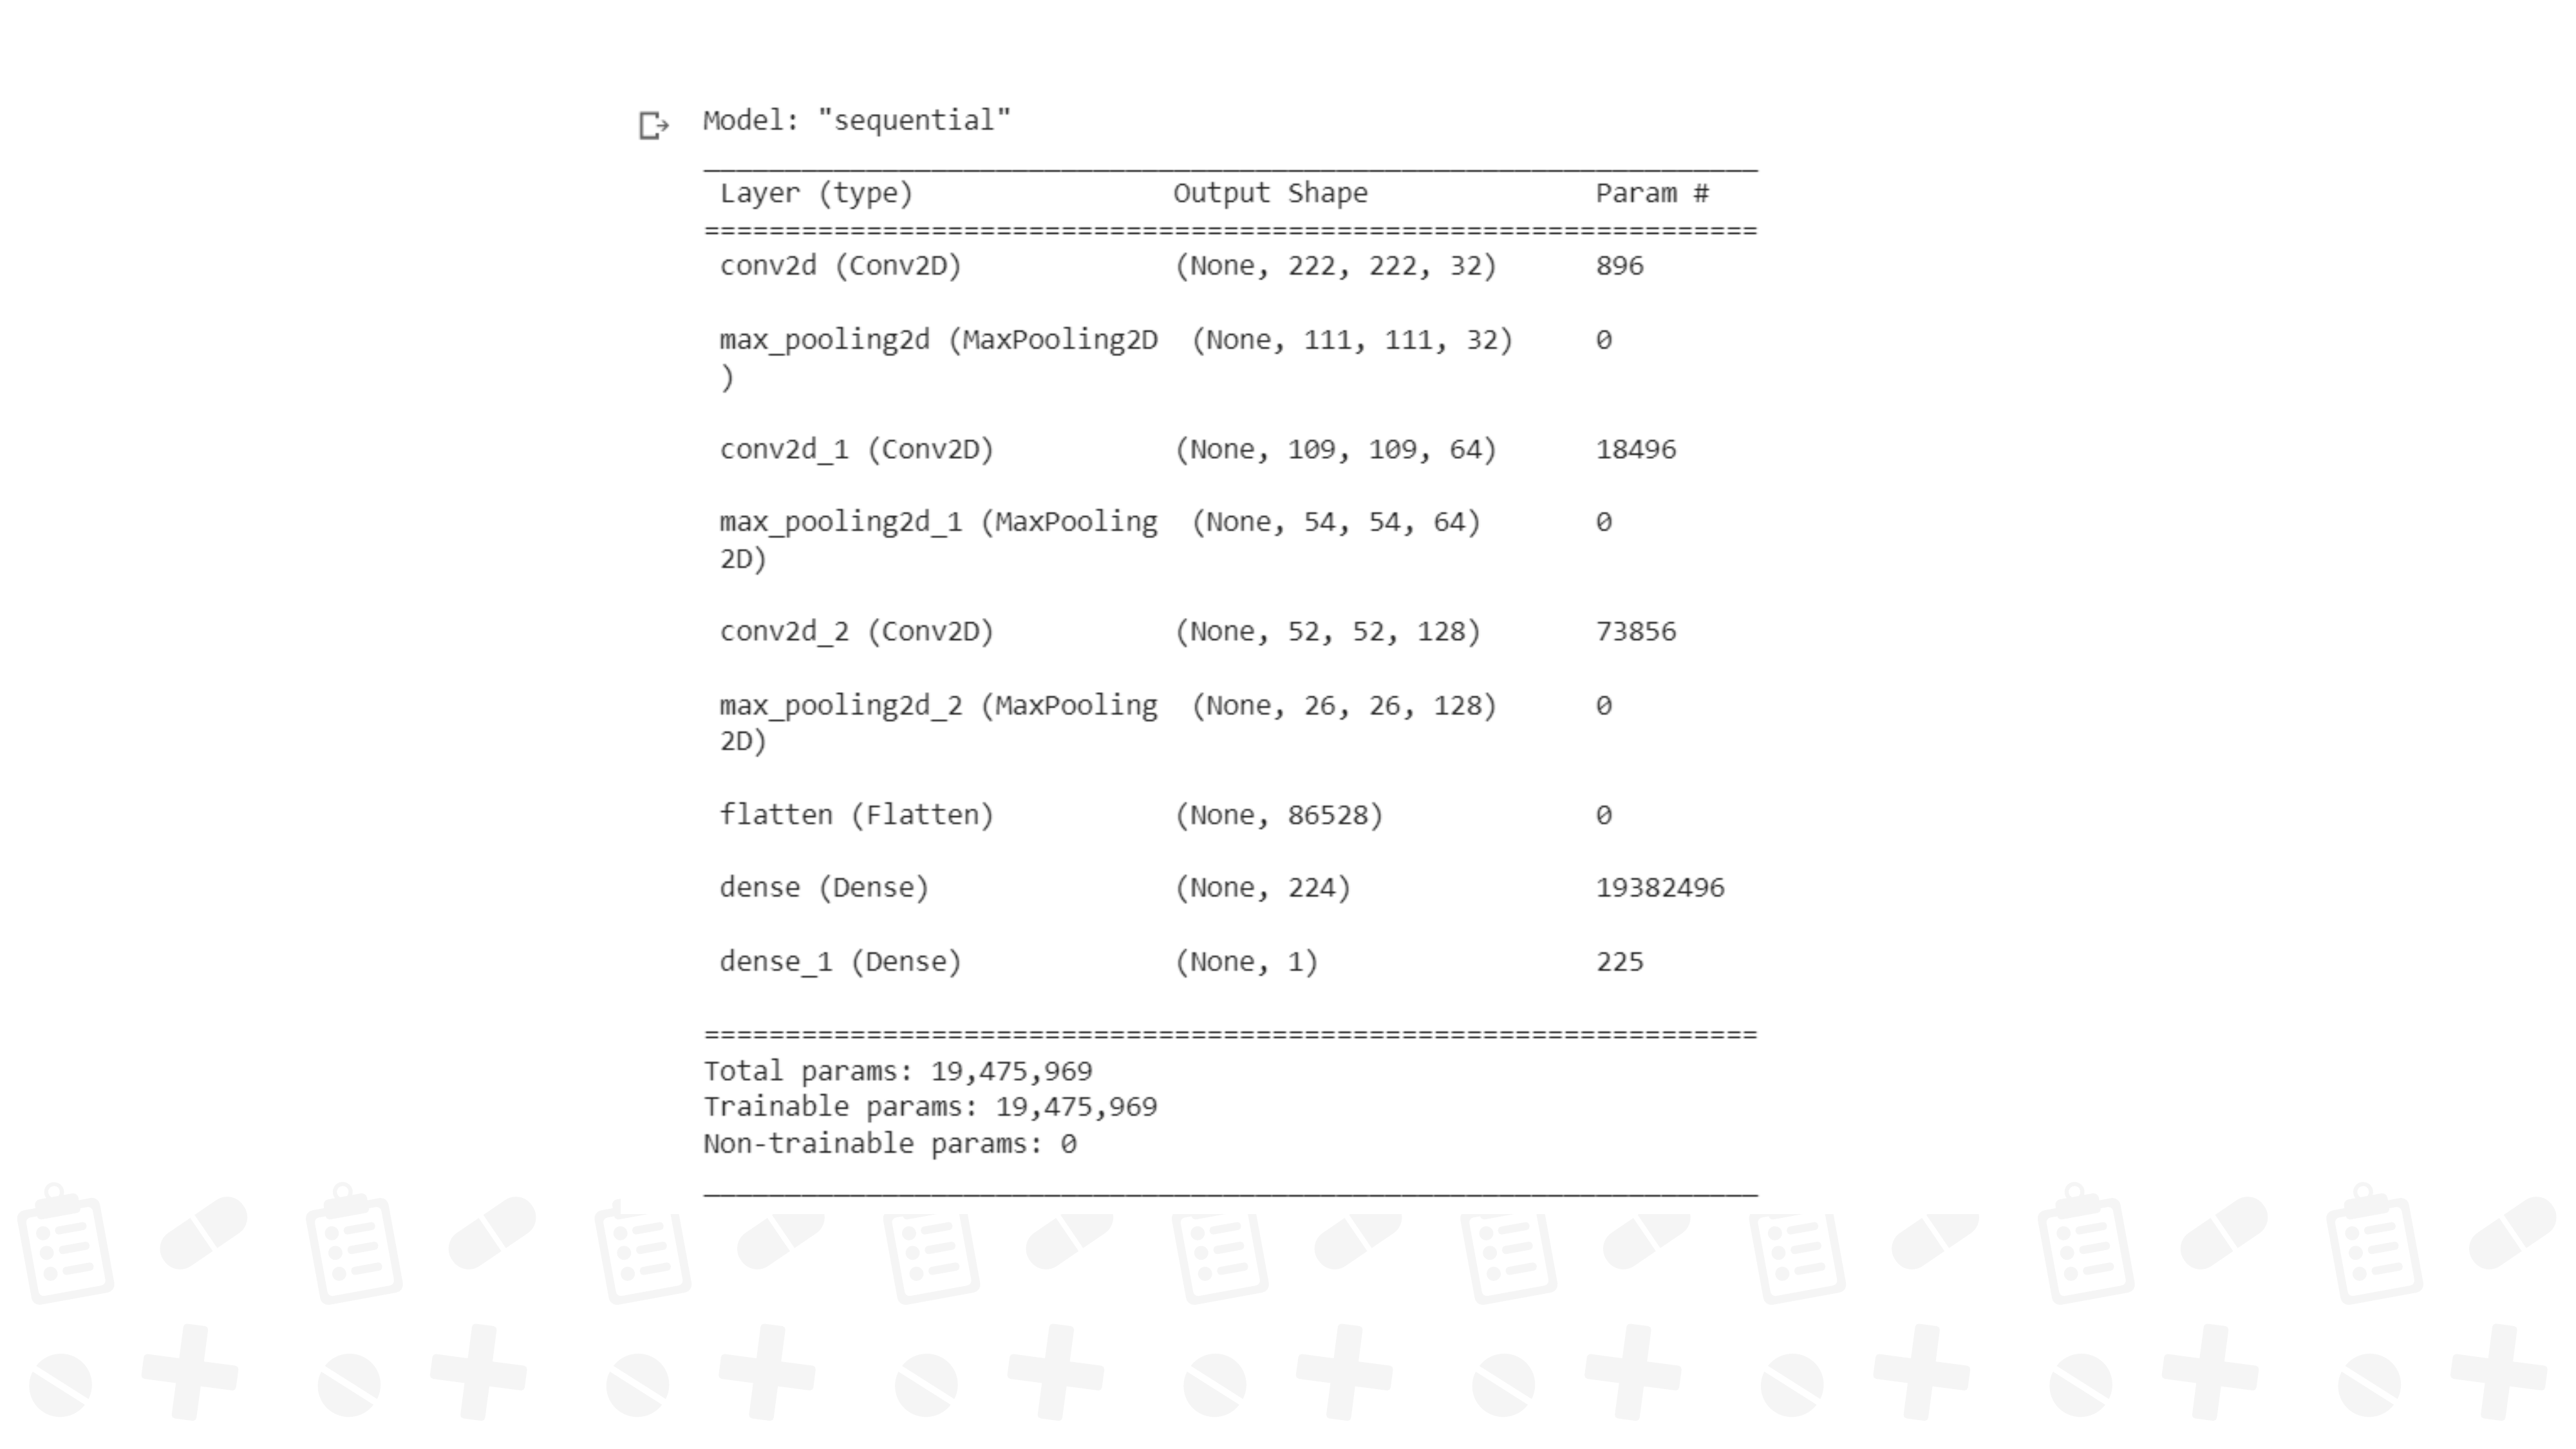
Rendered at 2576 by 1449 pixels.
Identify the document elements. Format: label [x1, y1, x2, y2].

picture [621, 105, 2017, 1214]
